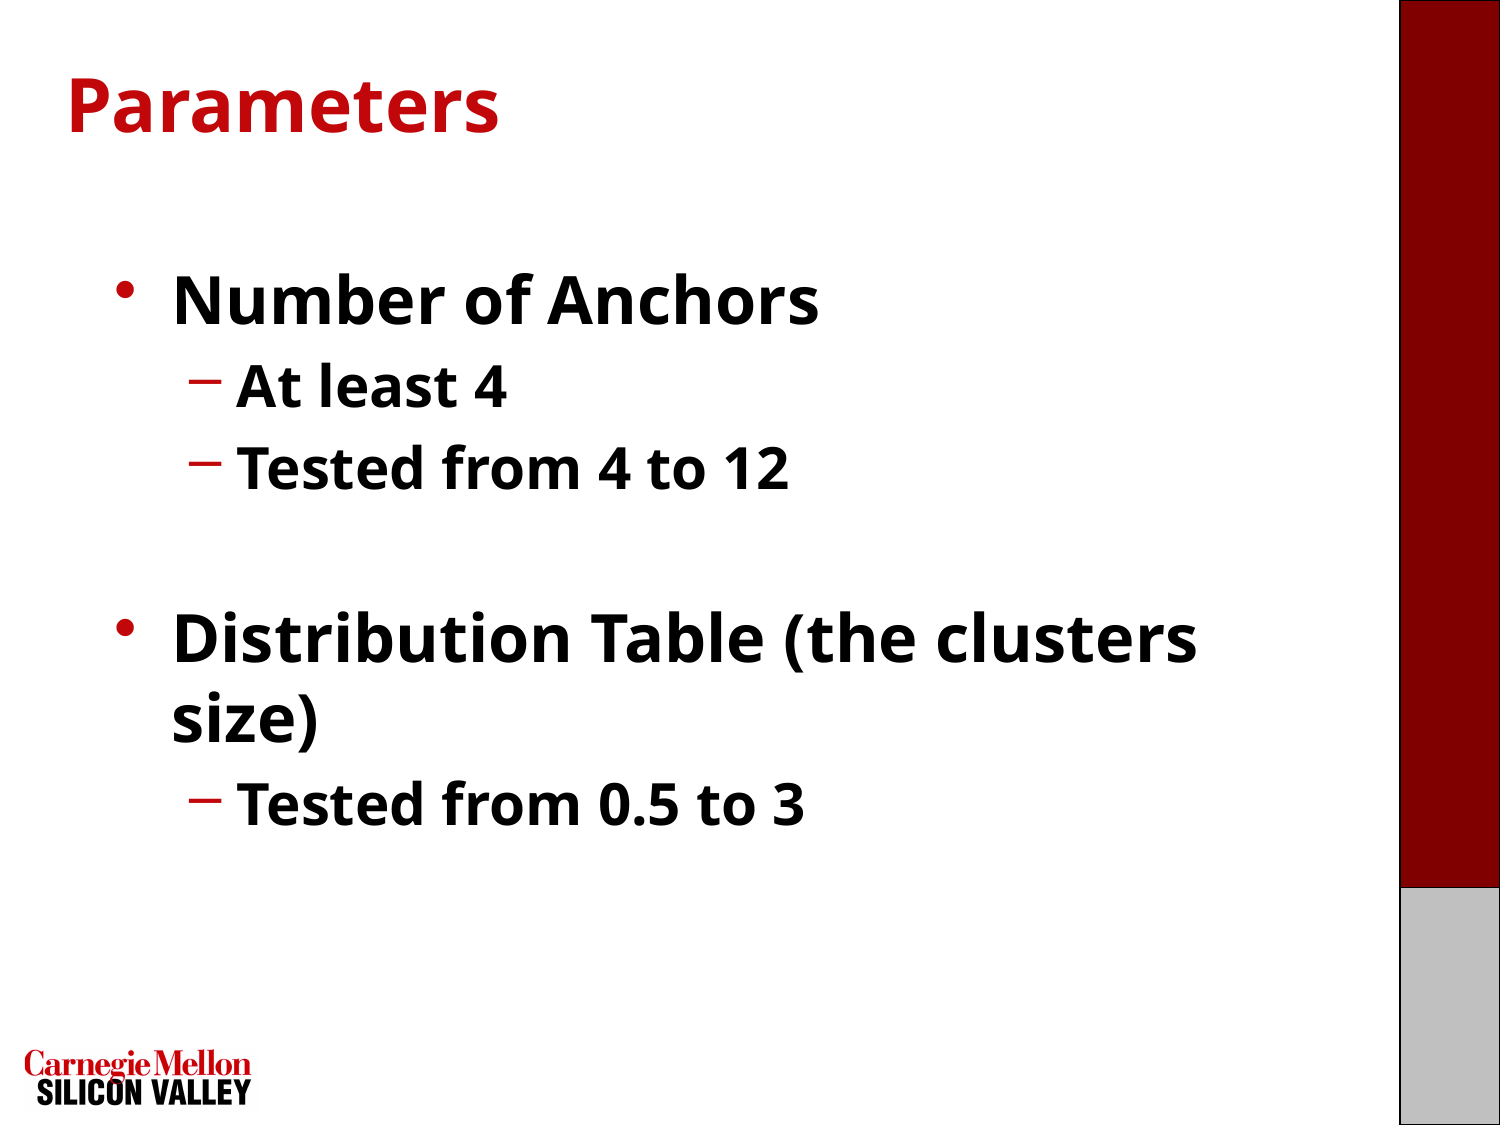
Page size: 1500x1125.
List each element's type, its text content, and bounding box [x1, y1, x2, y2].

title Parameters [49, 49, 1326, 163]
list Number of Anchors At least 4 Tested from 4 to 12 Distribution Table (the clusters size) Tested from 0.5 to 3 [99, 249, 1337, 951]
picture [24, 1049, 258, 1113]
